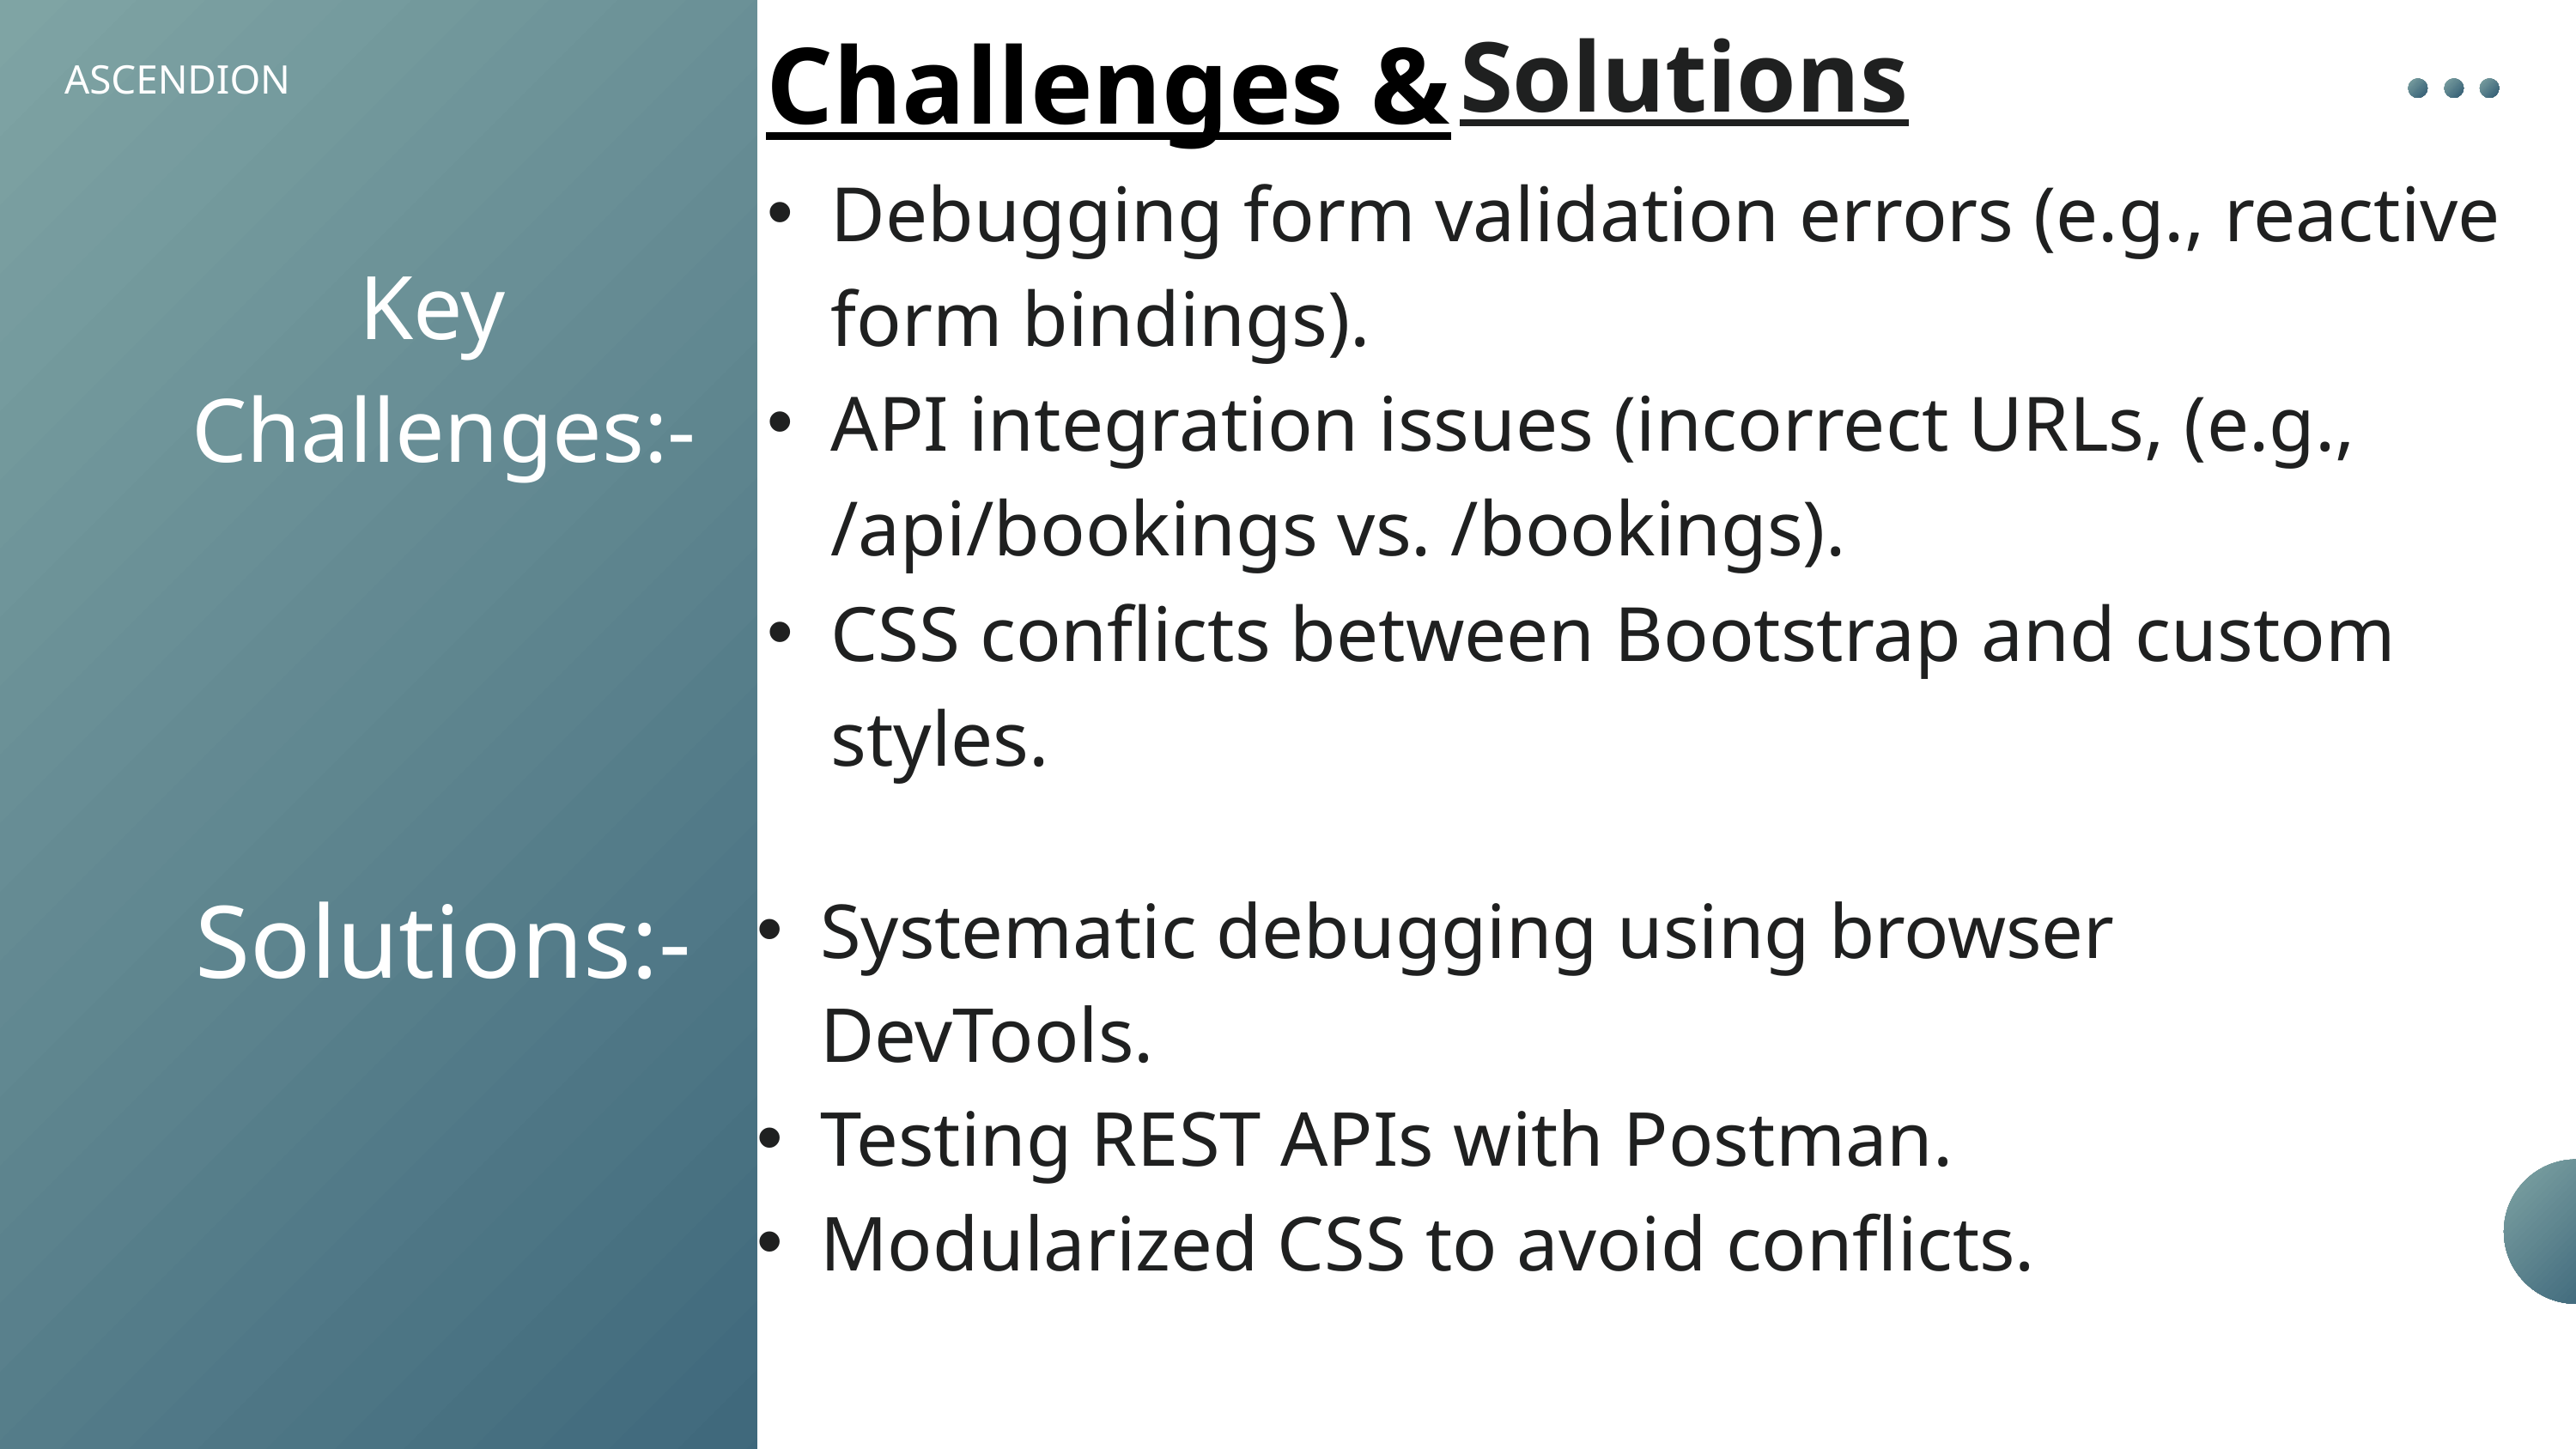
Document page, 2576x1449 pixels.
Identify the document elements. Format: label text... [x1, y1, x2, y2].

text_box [2503, 1159, 2576, 1304]
text_box Challenges & [762, 0, 1461, 146]
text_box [2408, 78, 2428, 99]
text_box Debugging form validation errors (e.g., reactive form bindings). API integration issues (incorrect URLs, (e.g., /api/bookings vs. /bookings). CSS conflicts between Bootstrap and custom styles. [764, 151, 2576, 886]
text_box Systematic debugging using browser DevTools. Testing REST APIs with Postman. Modularized CSS to avoid conflicts. [764, 886, 2454, 1391]
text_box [2444, 78, 2464, 99]
text_box Key Challenges:- [764, 234, 823, 481]
text_box Solutions [1461, 23, 2163, 132]
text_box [2479, 78, 2500, 99]
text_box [0, 0, 758, 1449]
